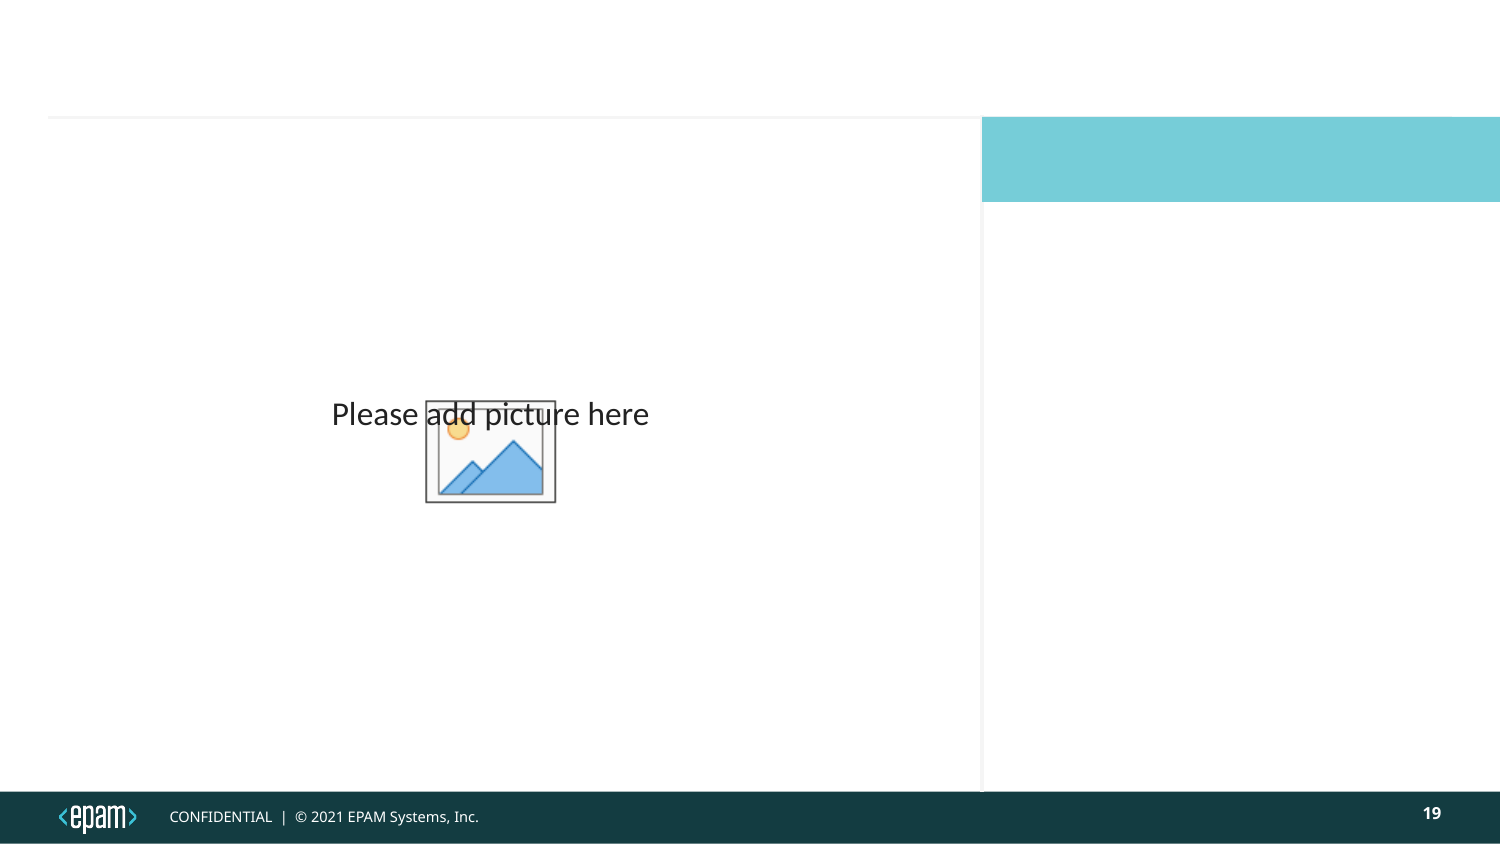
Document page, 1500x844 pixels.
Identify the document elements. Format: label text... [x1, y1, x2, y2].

slide_number 19 [1216, 791, 1442, 844]
picture [0, 116, 983, 788]
